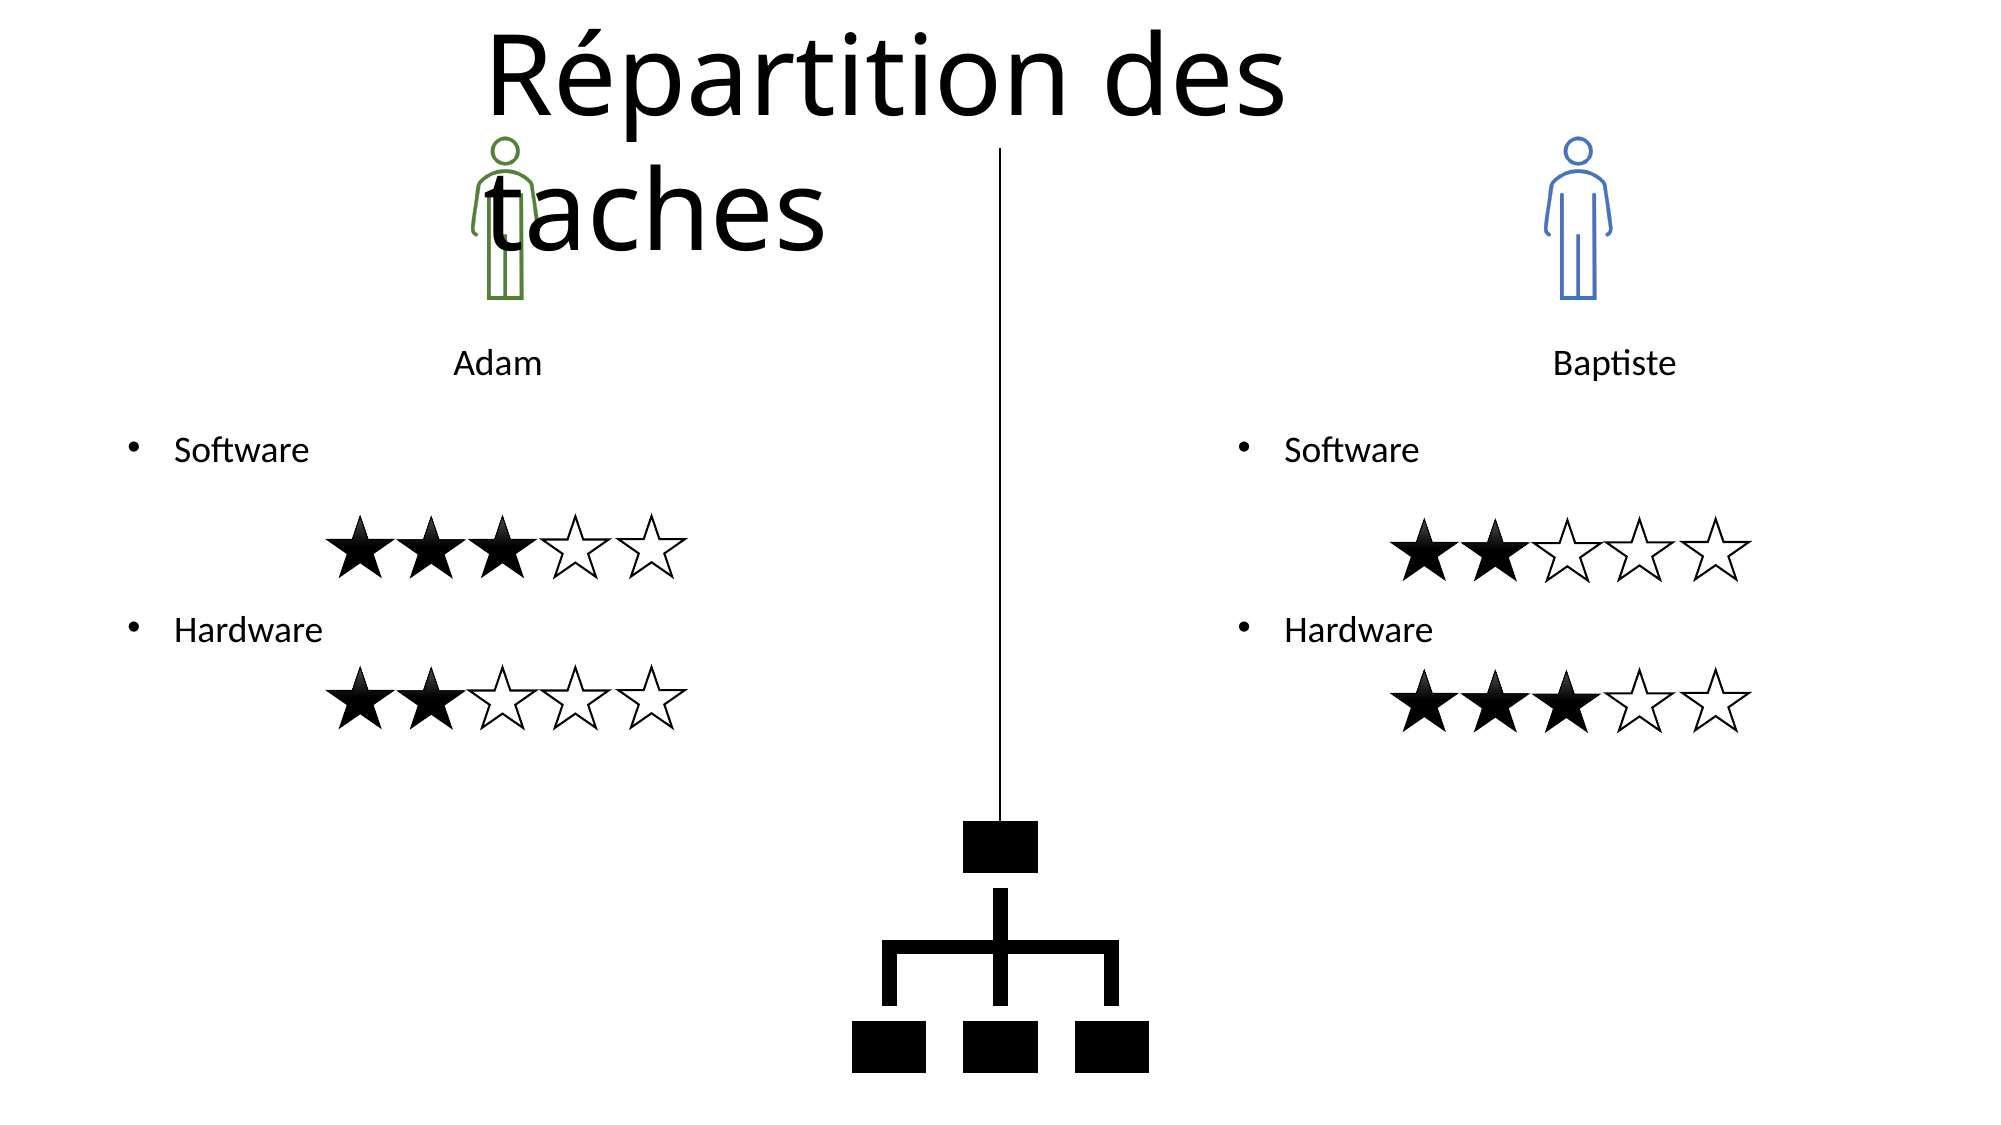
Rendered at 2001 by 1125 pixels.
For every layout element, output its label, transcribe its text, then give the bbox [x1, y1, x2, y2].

picture [418, 131, 592, 305]
text_box Baptiste [1538, 330, 1693, 391]
picture [822, 768, 1178, 1124]
text_box [1389, 668, 1460, 733]
text_box [614, 663, 689, 731]
text_box [538, 513, 612, 580]
text_box [325, 665, 396, 730]
text_box Répartition des taches [469, 0, 1538, 281]
text_box [614, 512, 689, 580]
text_box Software Hardware [1222, 417, 2000, 747]
text_box [1679, 666, 1753, 734]
text_box [1602, 516, 1677, 583]
text_box [396, 515, 467, 579]
text_box [467, 514, 538, 579]
text_box [325, 514, 396, 579]
text_box [1389, 517, 1460, 582]
text_box [396, 666, 466, 730]
text_box [1460, 518, 1530, 582]
text_box [1530, 516, 1604, 584]
text_box [1679, 515, 1753, 583]
text_box Adam [438, 330, 558, 391]
text_box [538, 664, 612, 731]
picture [1491, 131, 1665, 305]
text_box [1531, 669, 1602, 733]
text_box [465, 664, 539, 731]
text_box [1460, 669, 1531, 733]
text_box Software Hardware [112, 417, 898, 747]
text_box [1602, 667, 1677, 734]
